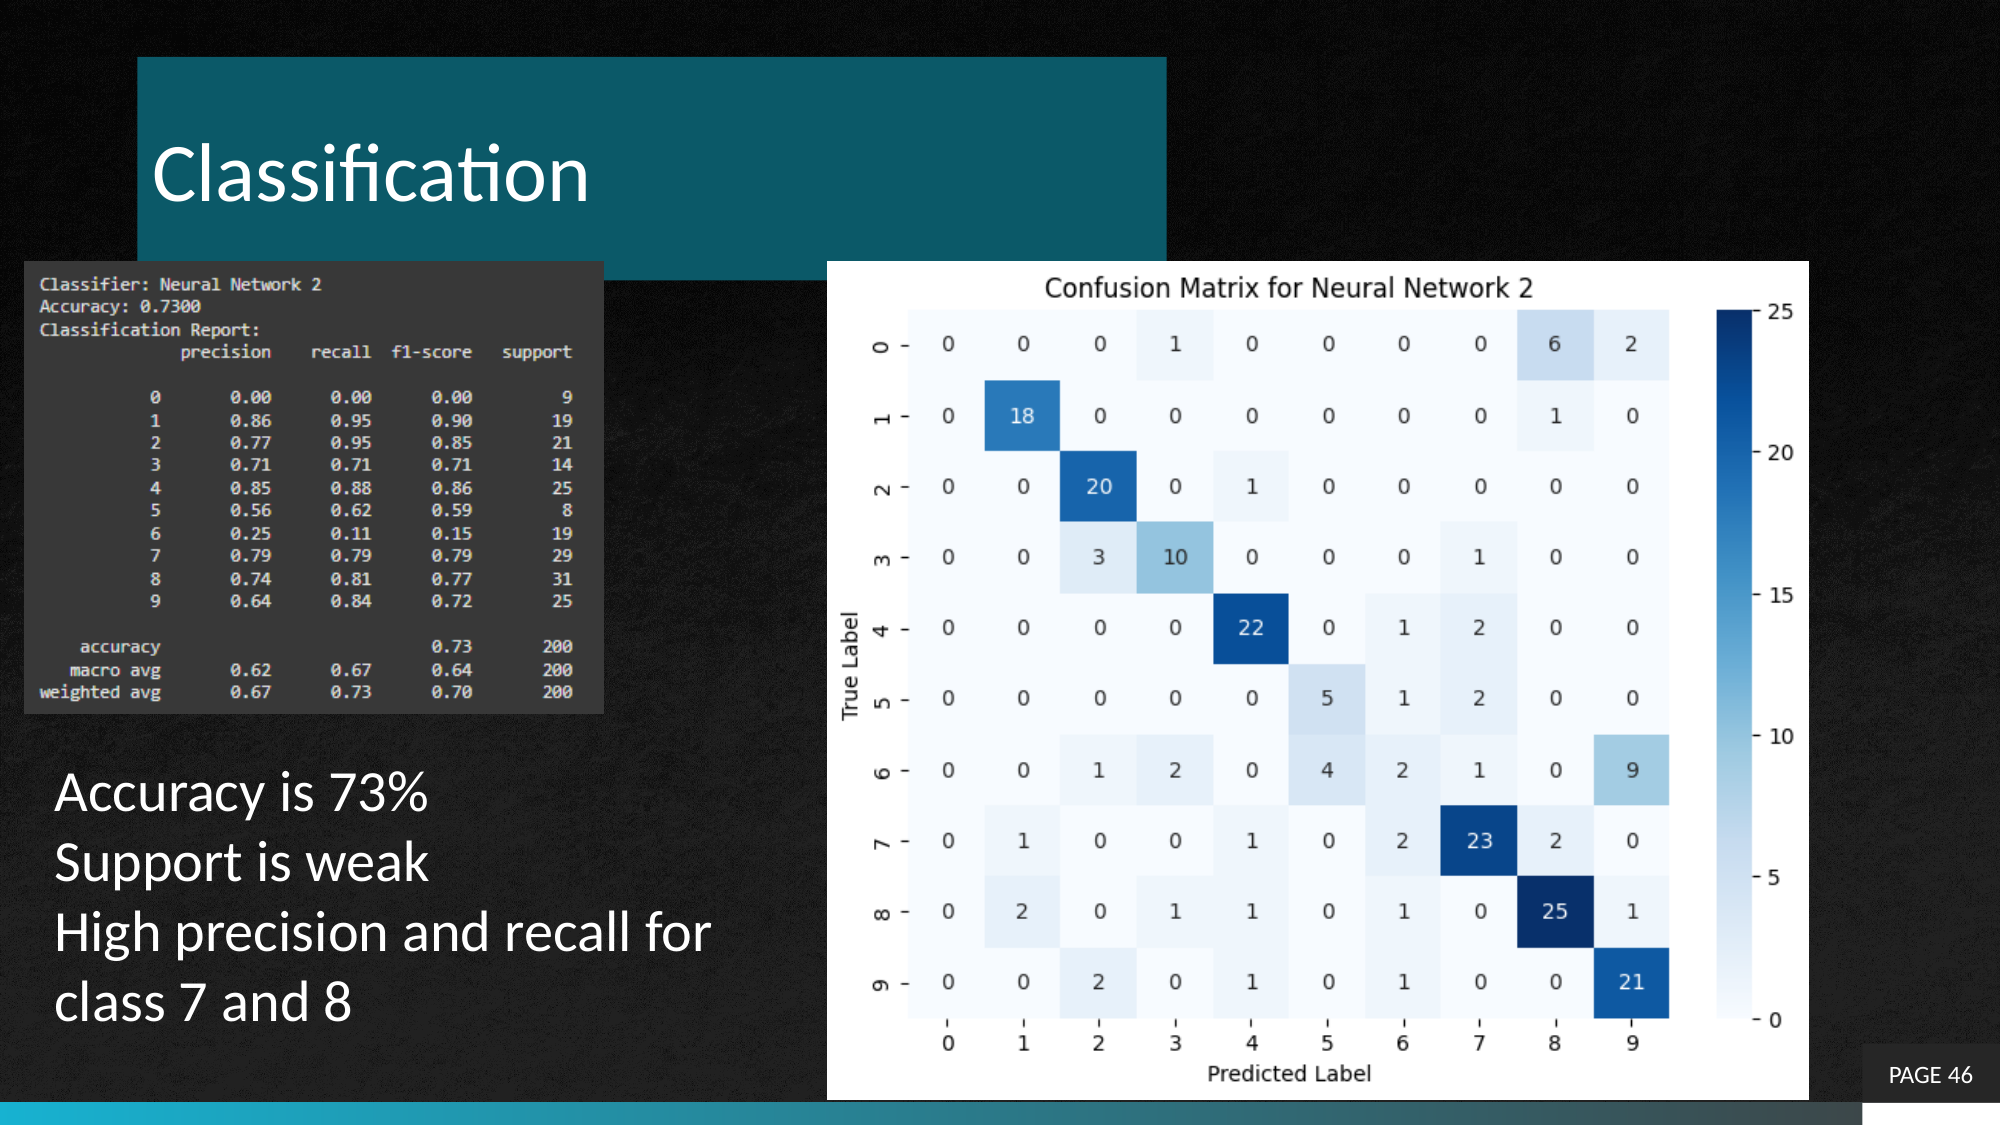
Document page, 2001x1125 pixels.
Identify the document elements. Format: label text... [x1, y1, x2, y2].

text_box Accuracy is 73% Support is weak High precision and recall for class 7 and 8 [39, 738, 844, 1119]
slide_number PAGE 46 [1862, 1043, 2000, 1103]
picture [0, 0, 2000, 1103]
title Classification [137, 56, 1167, 281]
